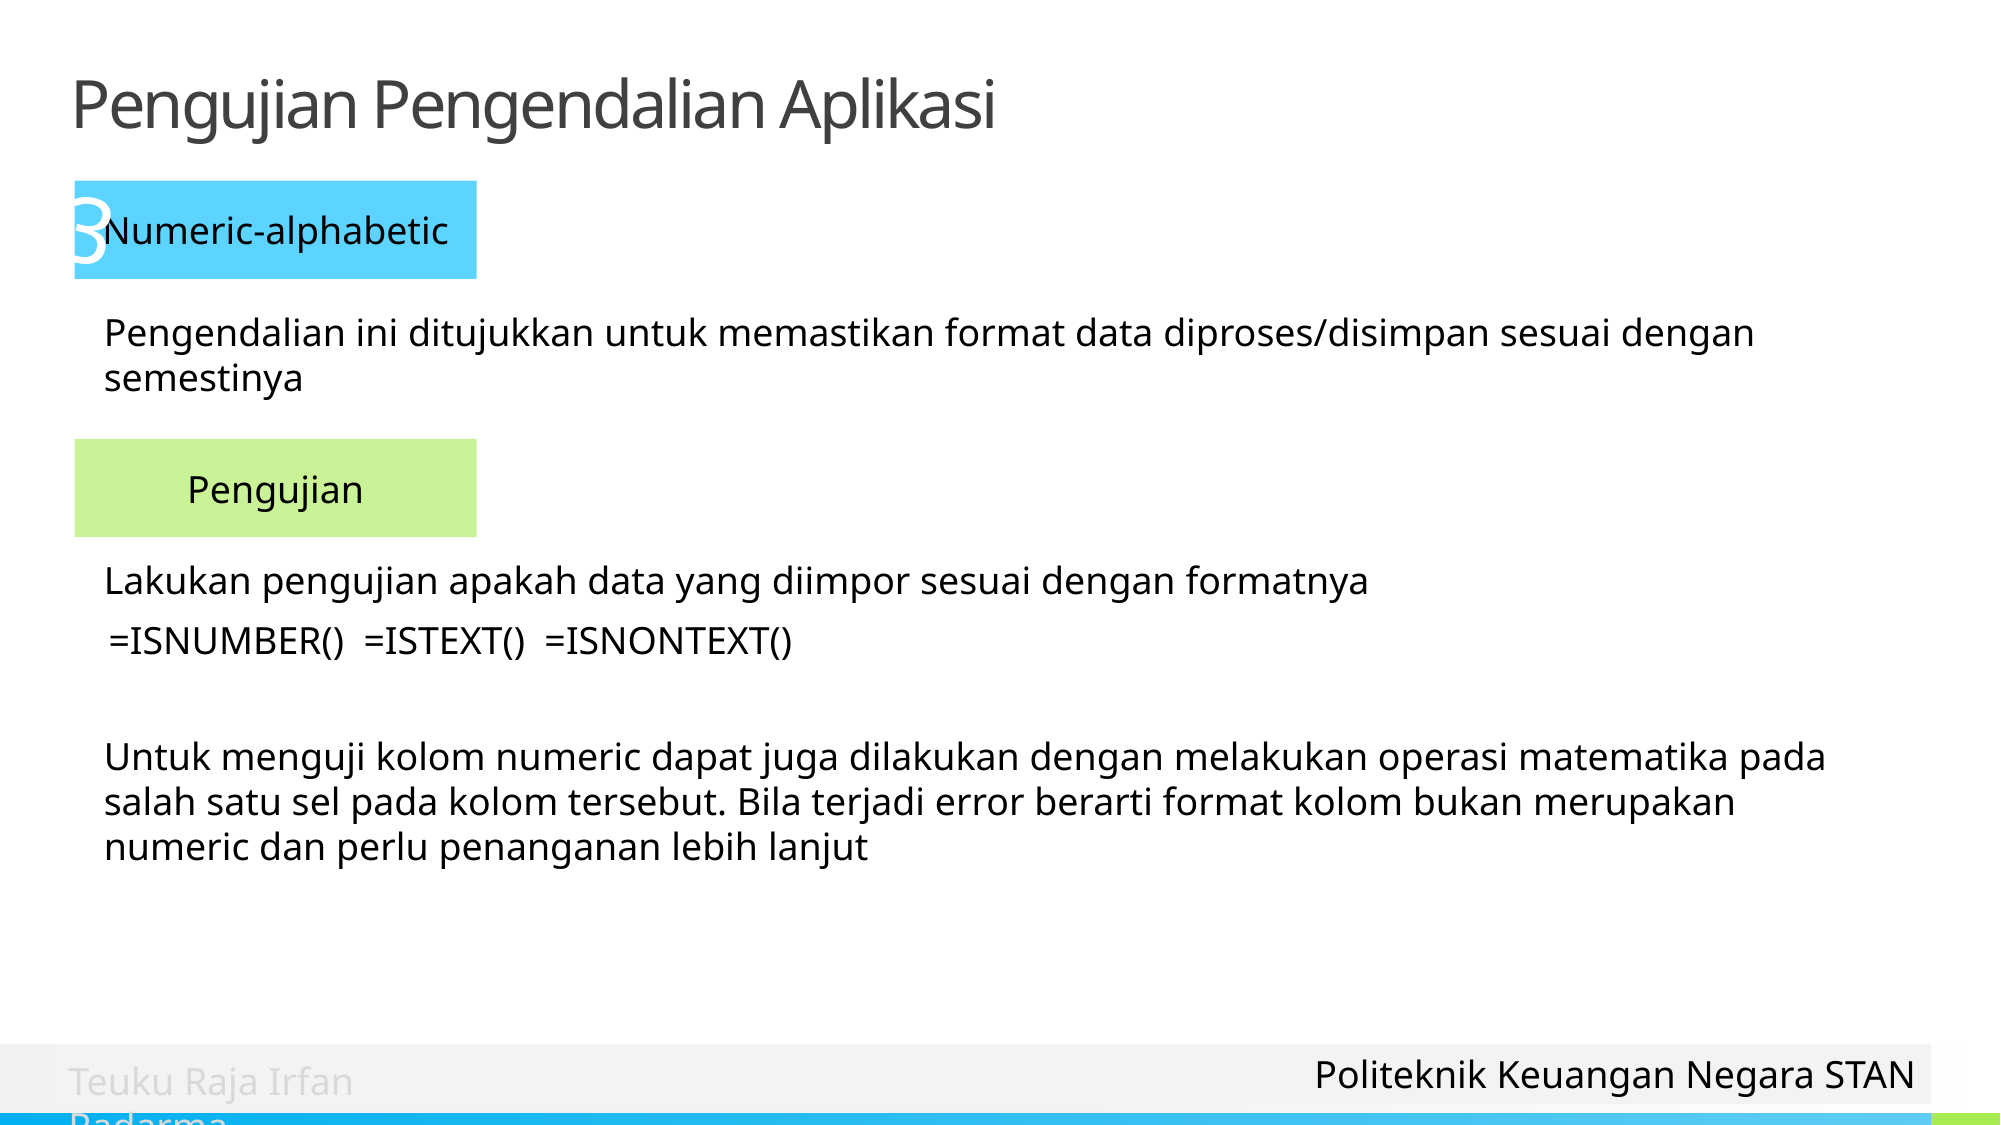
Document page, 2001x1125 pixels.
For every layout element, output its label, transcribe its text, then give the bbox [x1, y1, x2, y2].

text_box Politeknik Keuangan Negara STAN [52, 1044, 1932, 1104]
text_box Numeric-alphabetic [120, 180, 478, 280]
title Pengujian Pengendalian Aplikasi [70, 70, 1932, 142]
text_box =ISNUMBER() =ISTEXT() =ISNONTEXT() [93, 610, 808, 670]
text_box Pengendalian ini ditujukkan untuk memastikan format data diproses/disimpan sesuai dengan semestinya [89, 301, 1897, 407]
text_box Teuku Raja Irfan Radarma [53, 1050, 437, 1125]
text_box 3 [35, 157, 144, 298]
text_box Untuk menguji kolom numeric dapat juga dilakukan dengan melakukan operasi matematika pada salah satu sel pada kolom tersebut. Bila terjadi error berarti format kolom bukan merupakan numeric dan perlu penanganan lebih lanjut [89, 725, 1897, 876]
text_box Lakukan pengujian apakah data yang diimpor sesuai dengan formatnya [89, 549, 1897, 610]
text_box Pengujian [74, 438, 478, 538]
